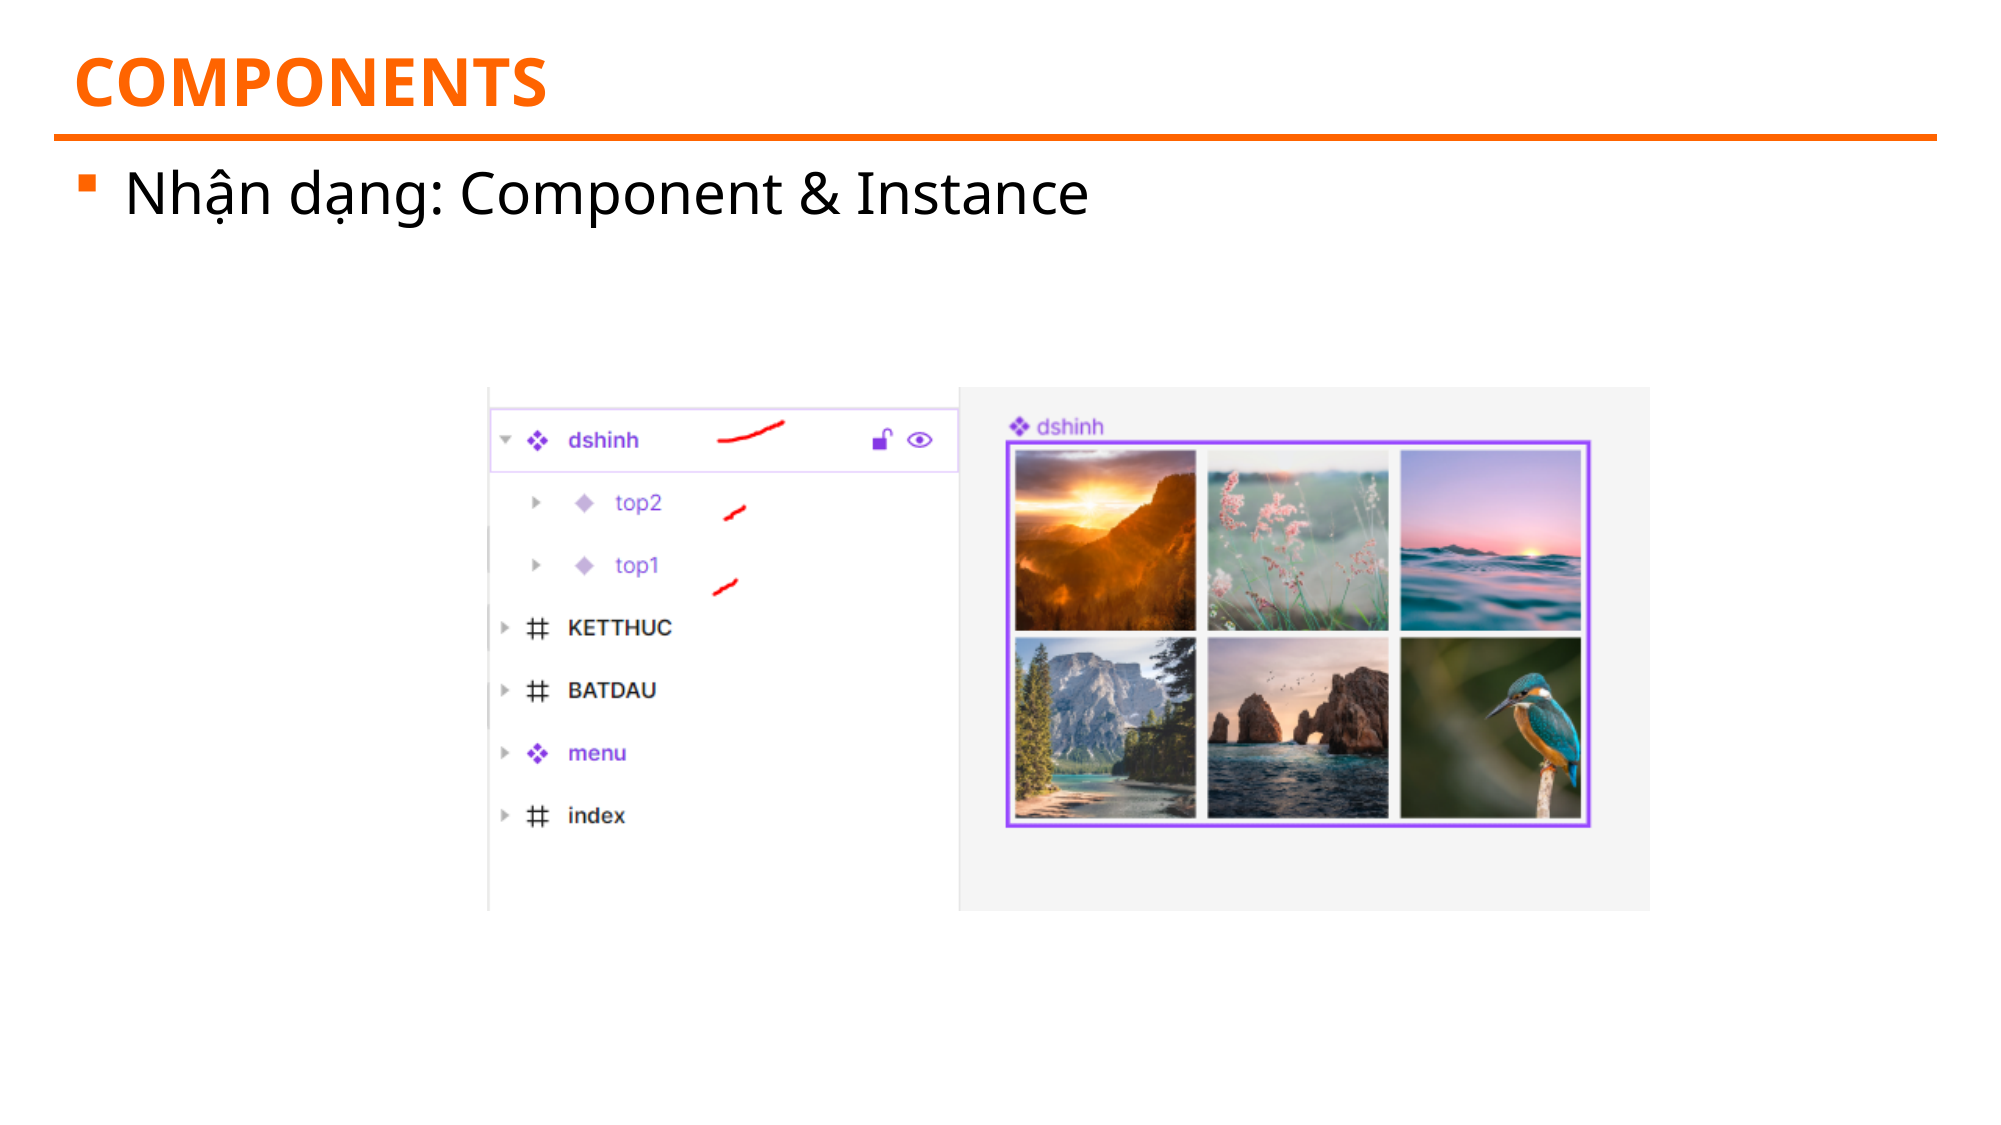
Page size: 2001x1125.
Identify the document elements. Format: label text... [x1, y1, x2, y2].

title Components [53, 29, 1938, 130]
list Nhận dạng: Component & Instance [53, 145, 1250, 400]
picture [487, 387, 1651, 912]
